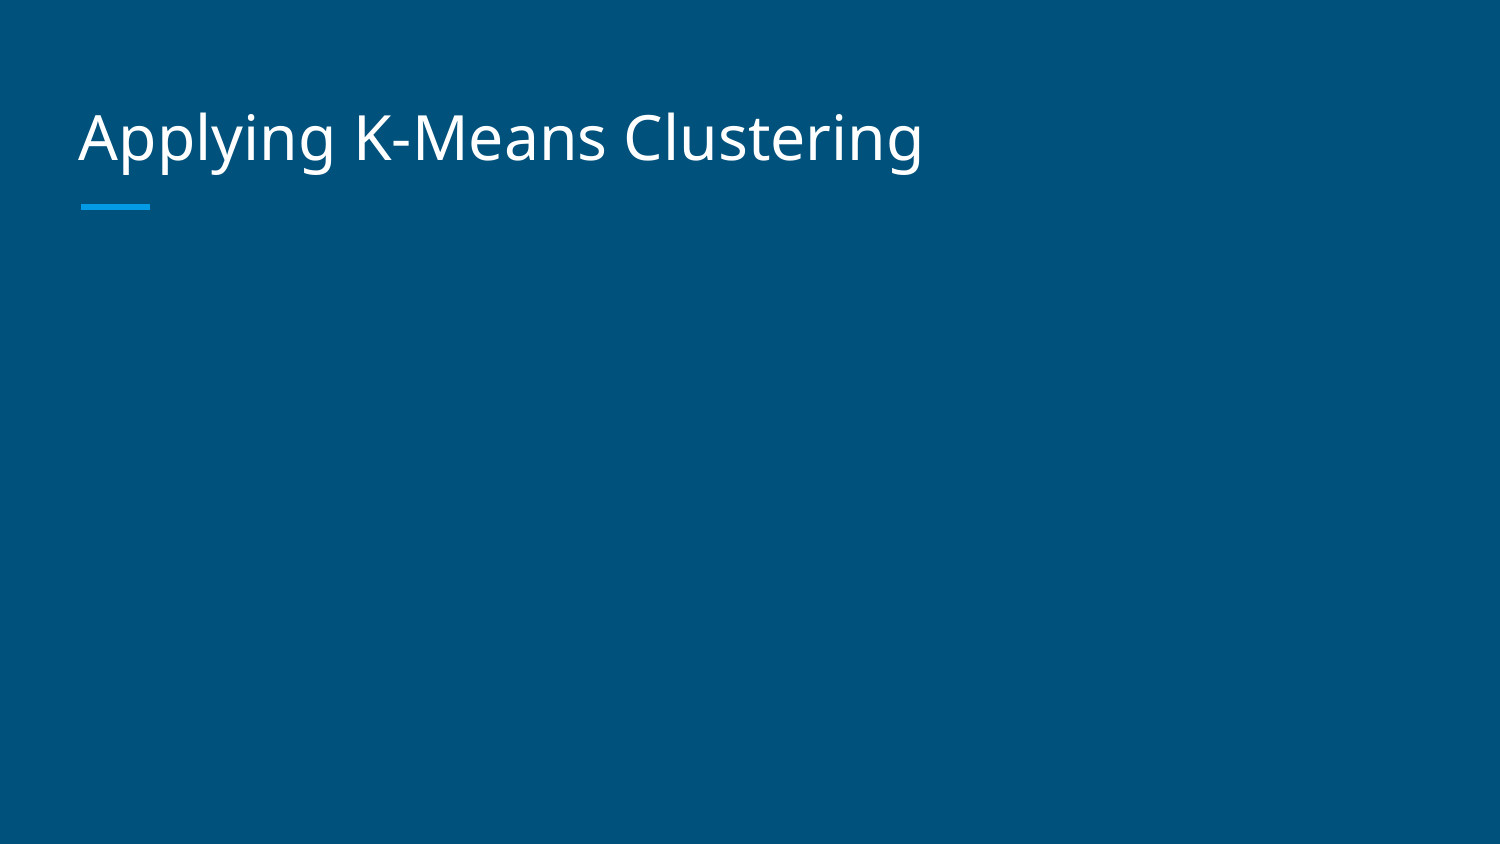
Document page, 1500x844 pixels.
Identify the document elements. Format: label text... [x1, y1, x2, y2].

title Applying K-Means Clustering [63, 75, 1437, 188]
